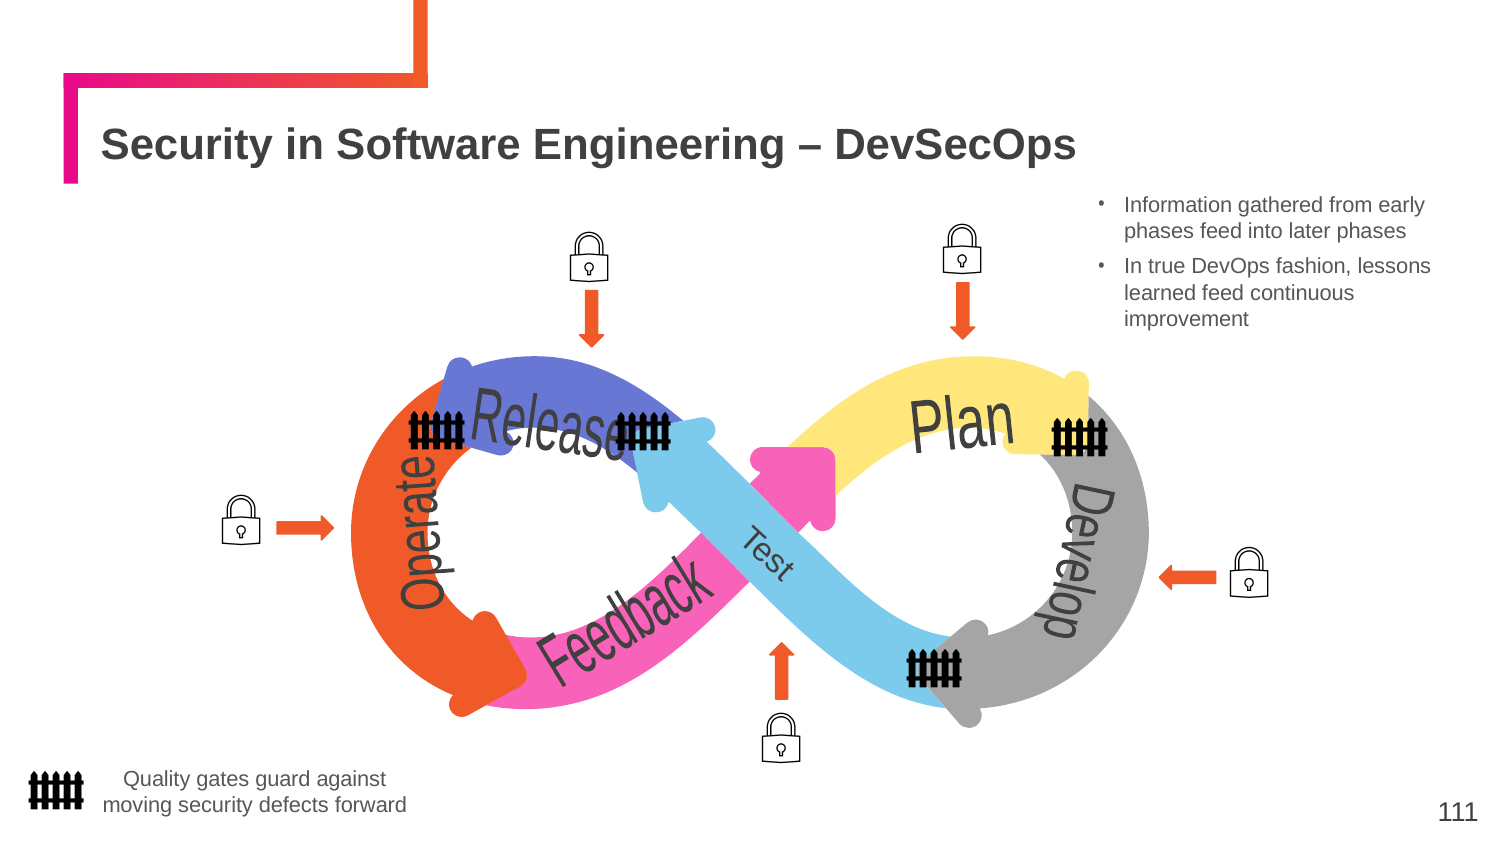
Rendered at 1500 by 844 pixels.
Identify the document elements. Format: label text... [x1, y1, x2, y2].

text_box [579, 297, 604, 347]
text_box [278, 515, 334, 540]
slide_number 111 [1403, 779, 1494, 844]
text_box Information gathered from early phases feed into later phases In true DevOps fashion, lessons learned feed continuous improvement [1069, 182, 1493, 339]
picture [610, 398, 676, 464]
picture [748, 705, 815, 771]
title Security in Software Engineering – DevSecOps [100, 117, 1455, 169]
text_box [350, 355, 1150, 729]
text_box Quality gates guard against moving security defects forward [80, 751, 429, 831]
text_box [950, 290, 975, 340]
picture [23, 757, 89, 824]
text_box [1159, 565, 1210, 590]
picture [403, 397, 470, 464]
picture [901, 635, 967, 702]
picture [929, 216, 996, 282]
picture [1216, 539, 1282, 606]
picture [1046, 404, 1113, 470]
picture [555, 224, 622, 290]
picture [207, 487, 274, 554]
